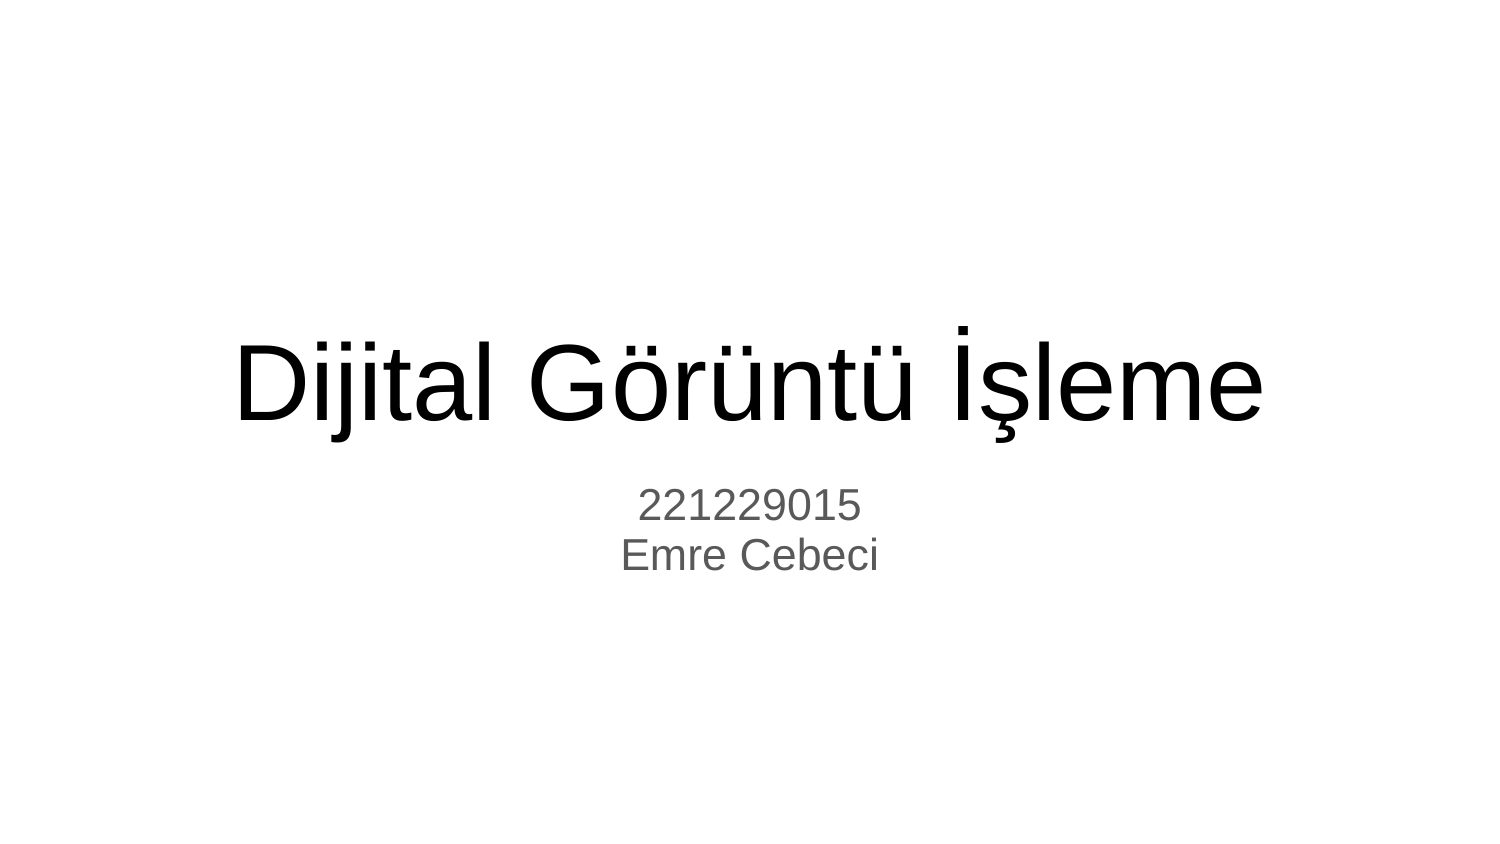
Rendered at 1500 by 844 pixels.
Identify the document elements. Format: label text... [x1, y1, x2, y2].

title Dijital Görüntü İşleme [51, 122, 1449, 459]
subtitle 221229015 Emre Cebeci [51, 464, 1449, 595]
